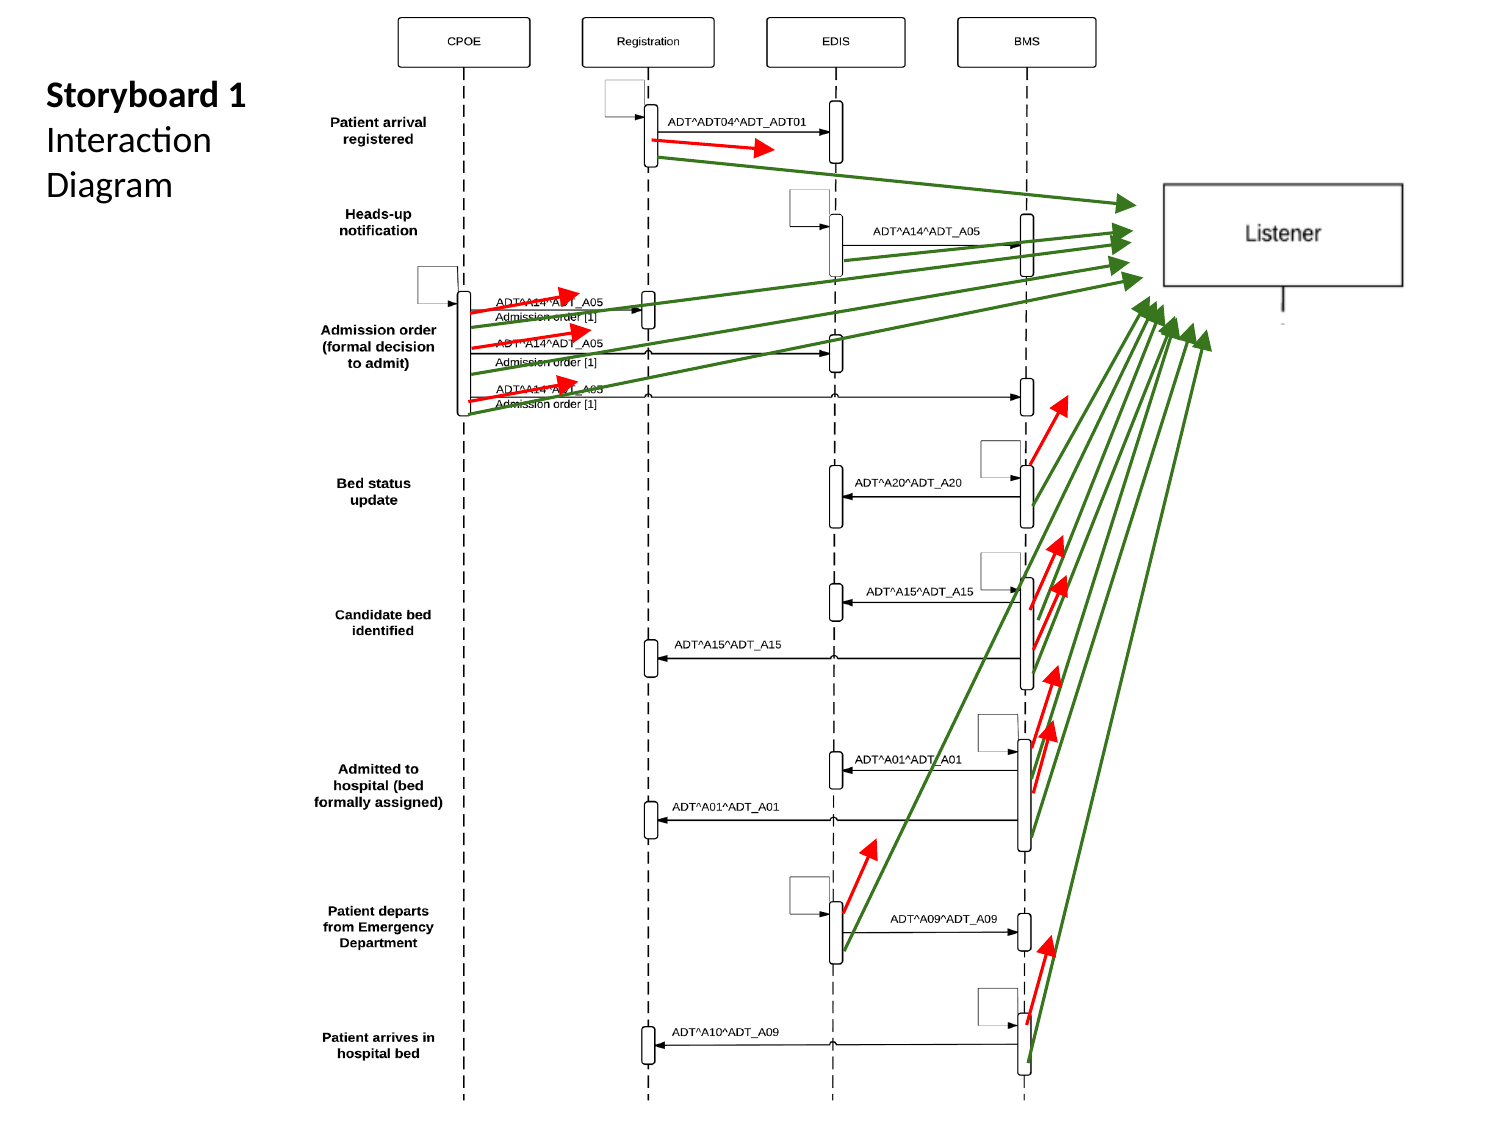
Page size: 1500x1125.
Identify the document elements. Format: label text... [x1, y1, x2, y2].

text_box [1033, 719, 1054, 794]
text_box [469, 293, 581, 314]
picture [286, 0, 1122, 1125]
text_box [471, 329, 592, 349]
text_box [651, 139, 775, 150]
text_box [1026, 934, 1052, 1025]
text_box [1029, 394, 1069, 465]
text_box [1029, 534, 1064, 610]
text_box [1031, 664, 1059, 749]
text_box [467, 157, 1424, 1064]
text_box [468, 381, 579, 402]
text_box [1033, 574, 1067, 650]
text_box Storyboard 1 Interaction Diagram [31, 62, 286, 213]
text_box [843, 838, 877, 914]
